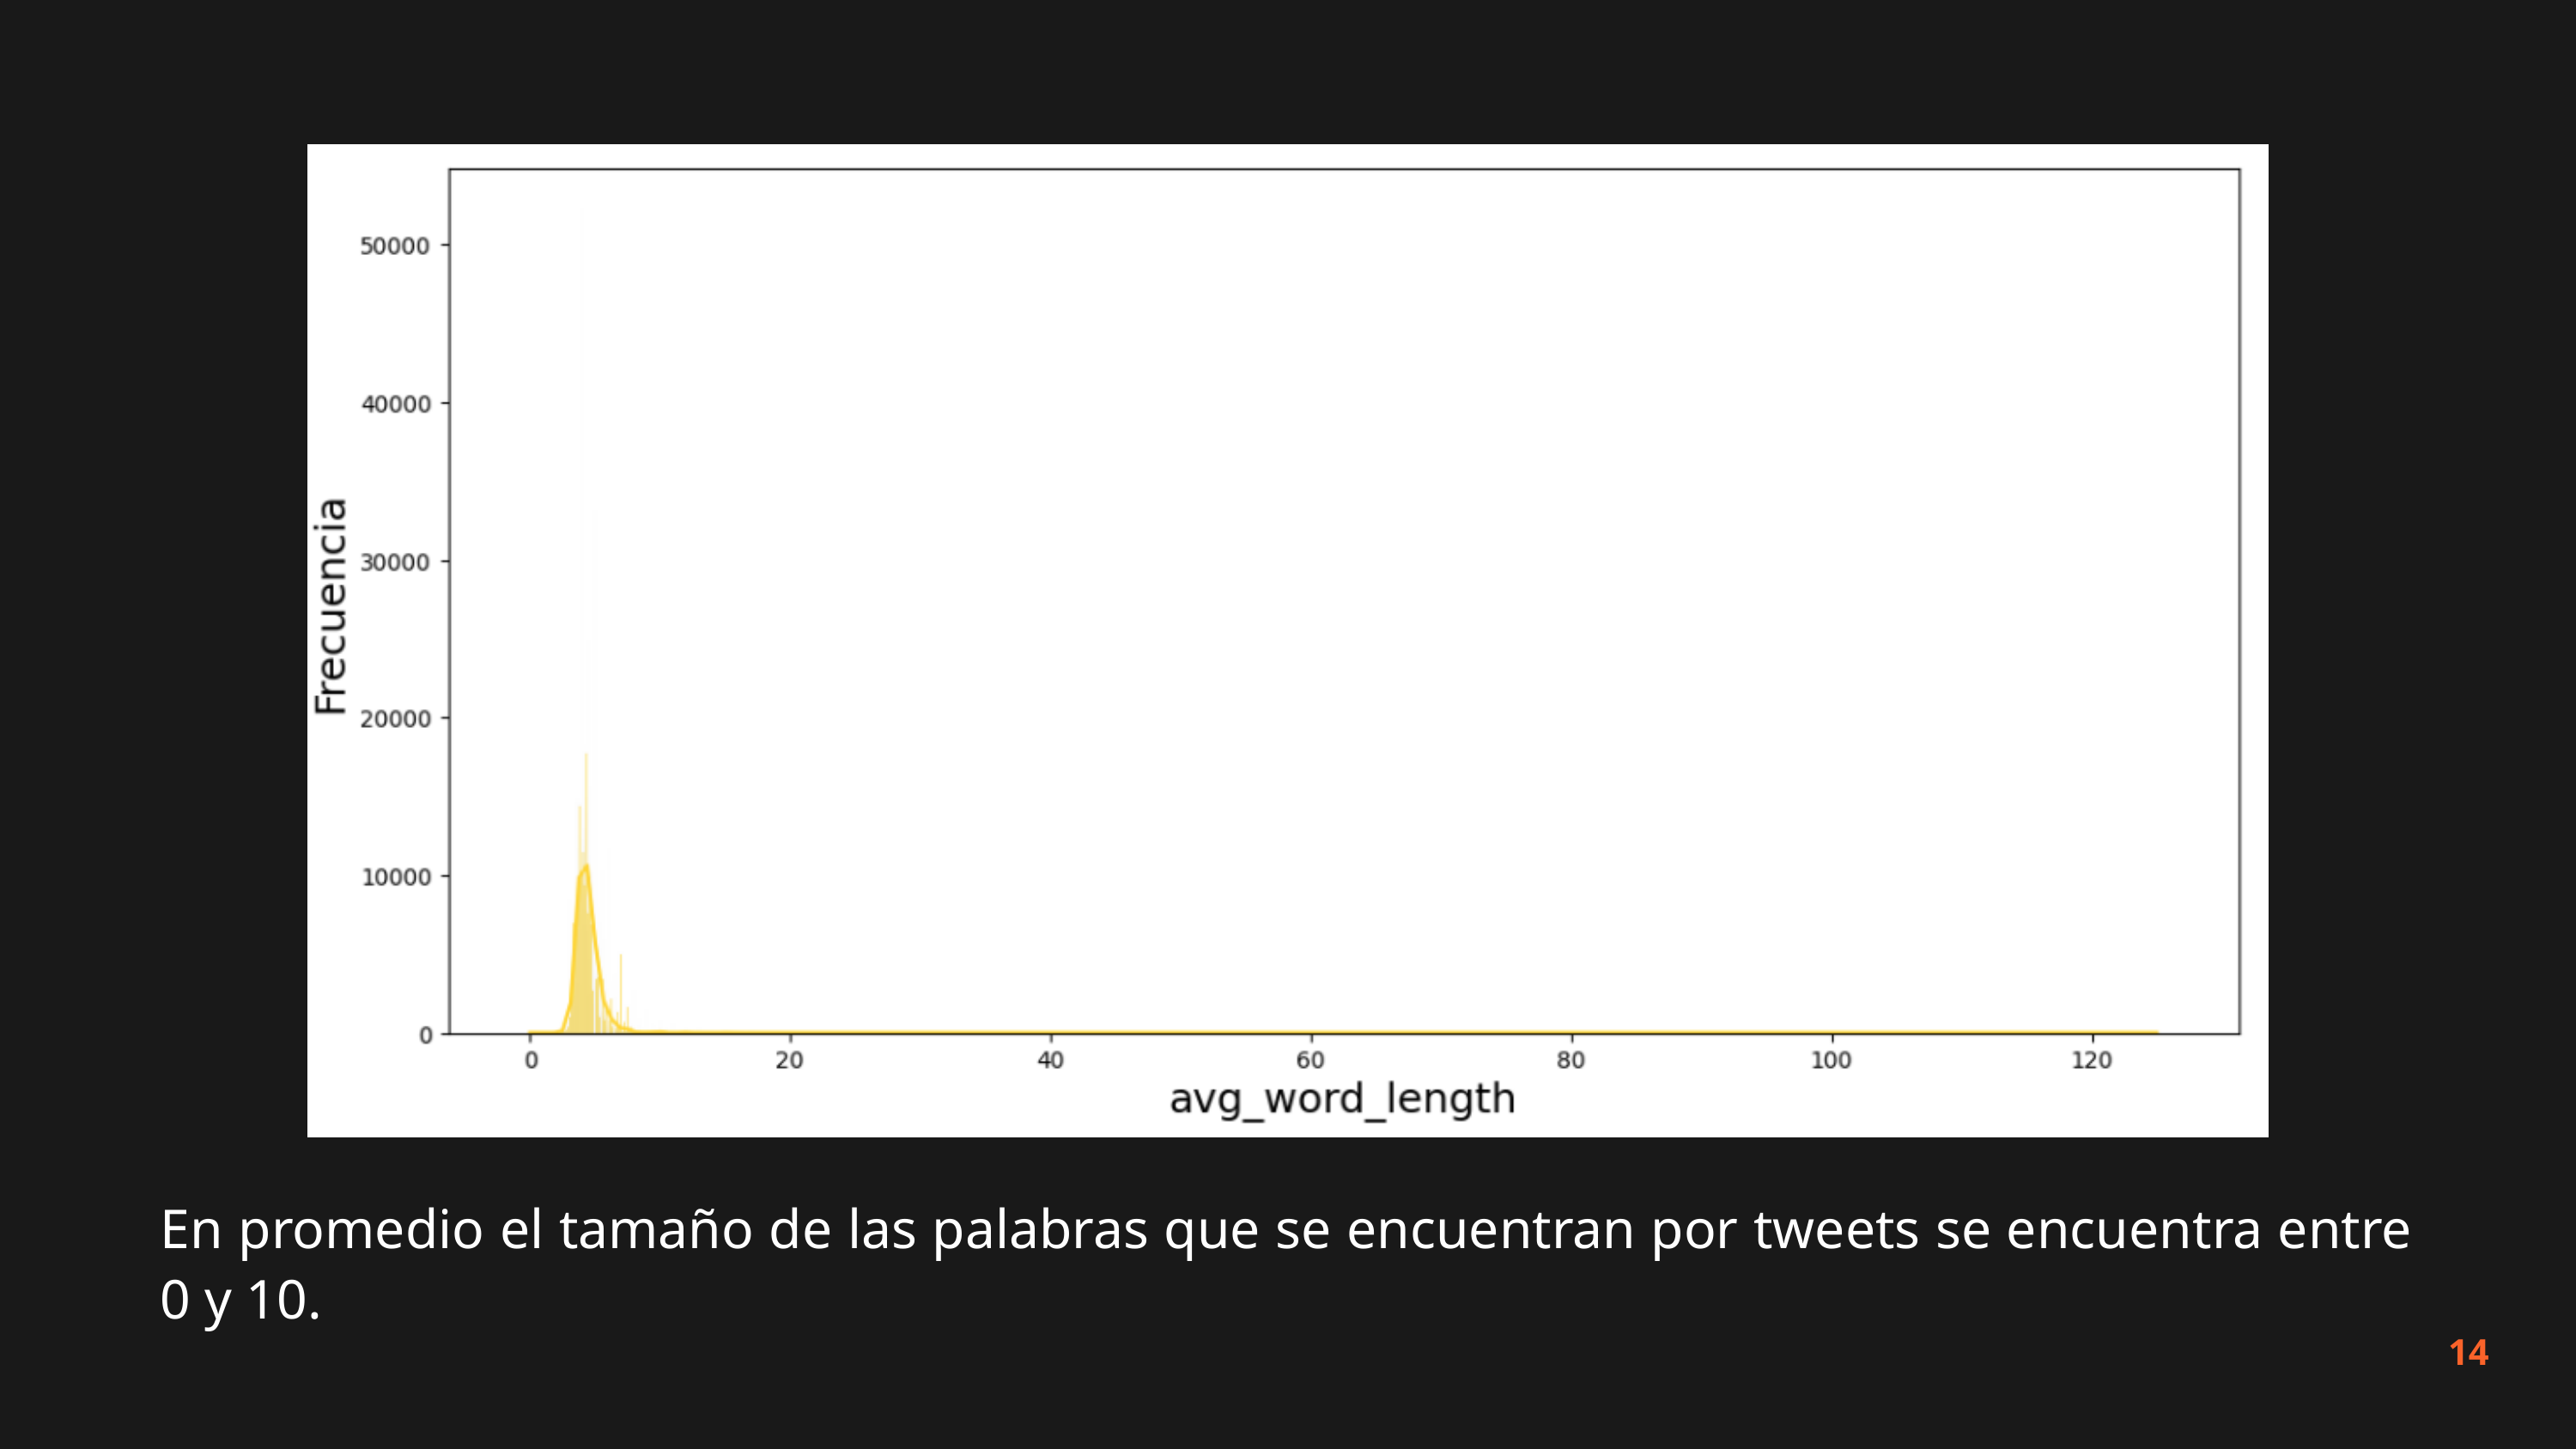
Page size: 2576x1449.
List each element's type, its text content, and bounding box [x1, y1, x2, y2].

text_box [307, 144, 2269, 1137]
text_box En promedio el tamaño de las palabras que se encuentran por tweets se encuentra entre 0 y 10. [160, 1189, 2415, 1330]
text_box 14 [2448, 1322, 2489, 1373]
